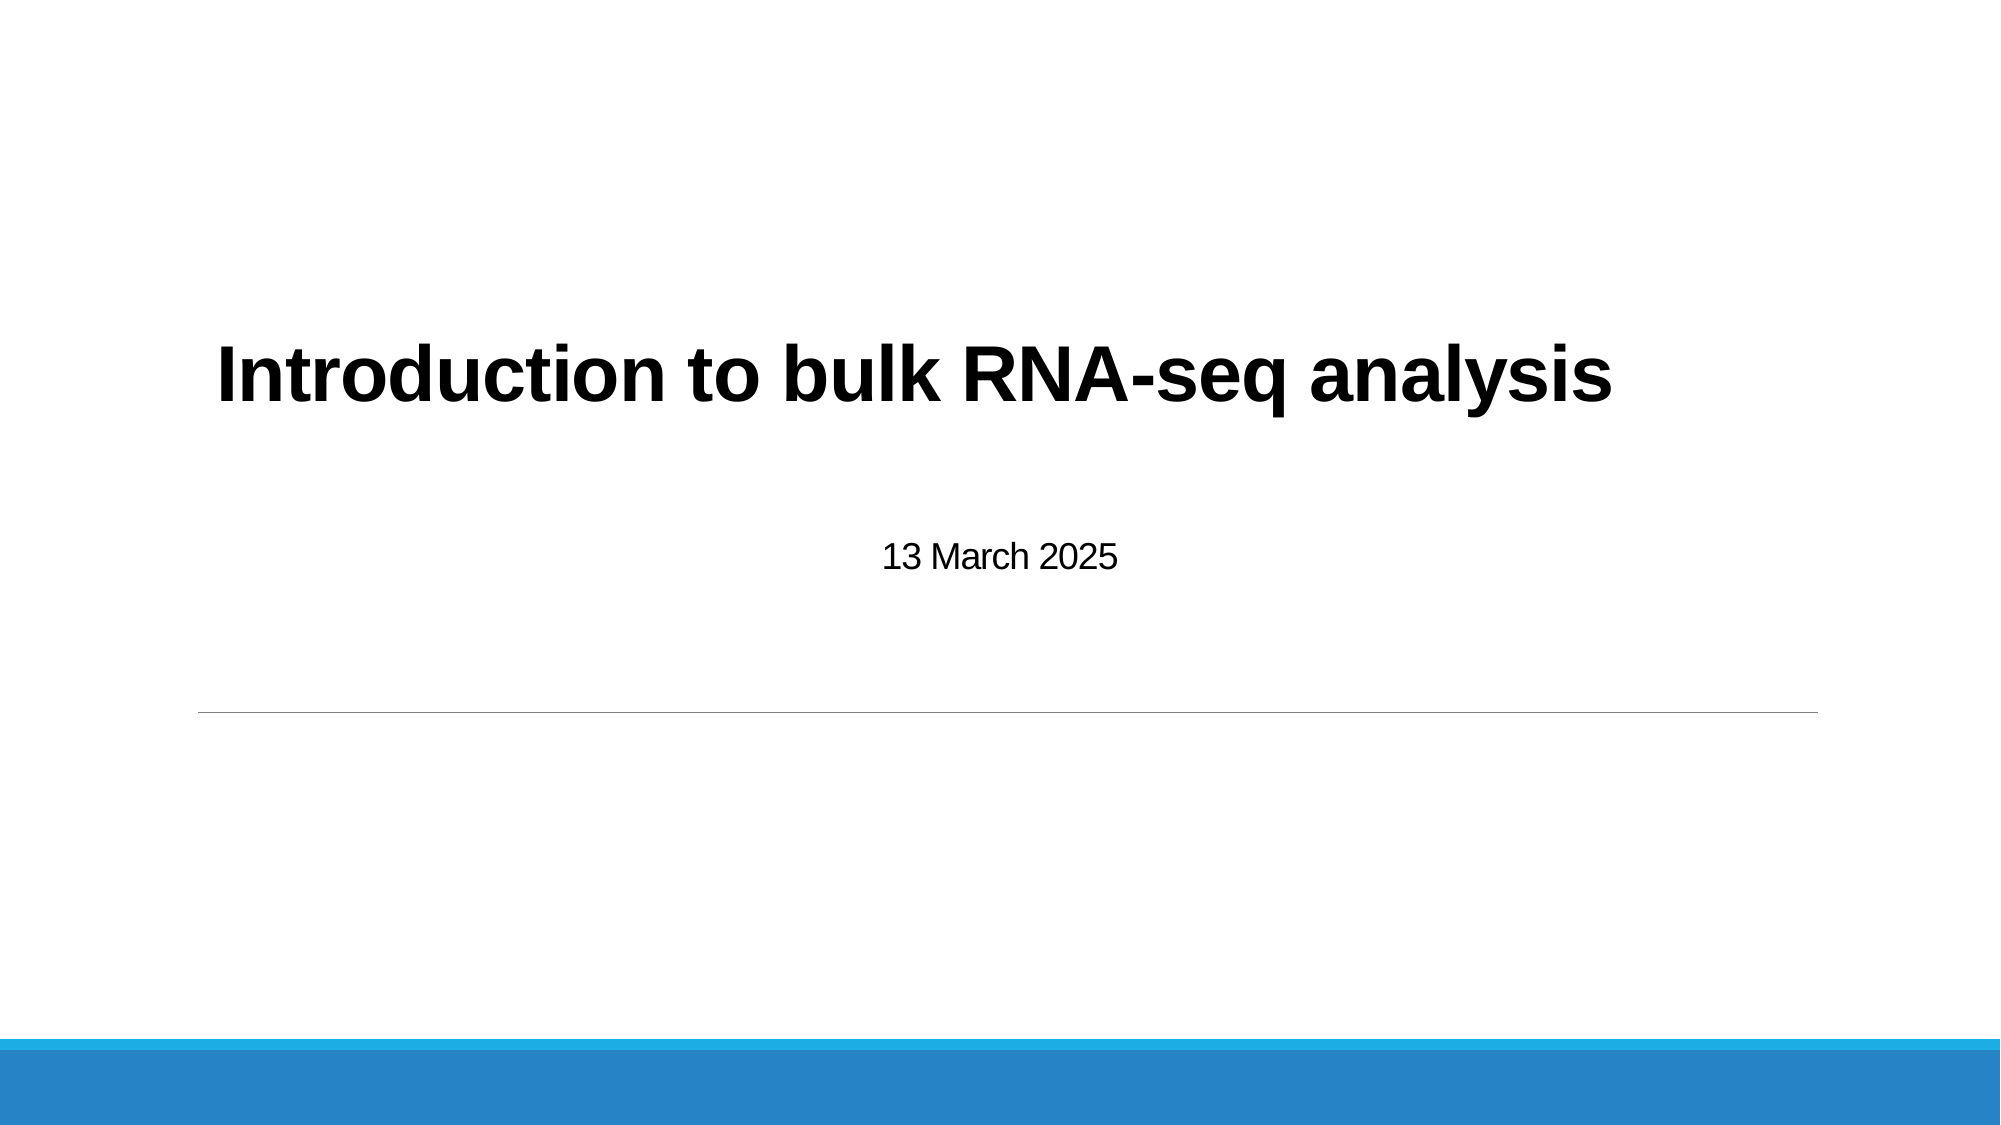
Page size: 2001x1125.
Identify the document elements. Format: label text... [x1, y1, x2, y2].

text_box 13 March 2025 [236, 512, 1764, 585]
title Introduction to bulk RNA-seq analysis [201, 226, 1730, 426]
